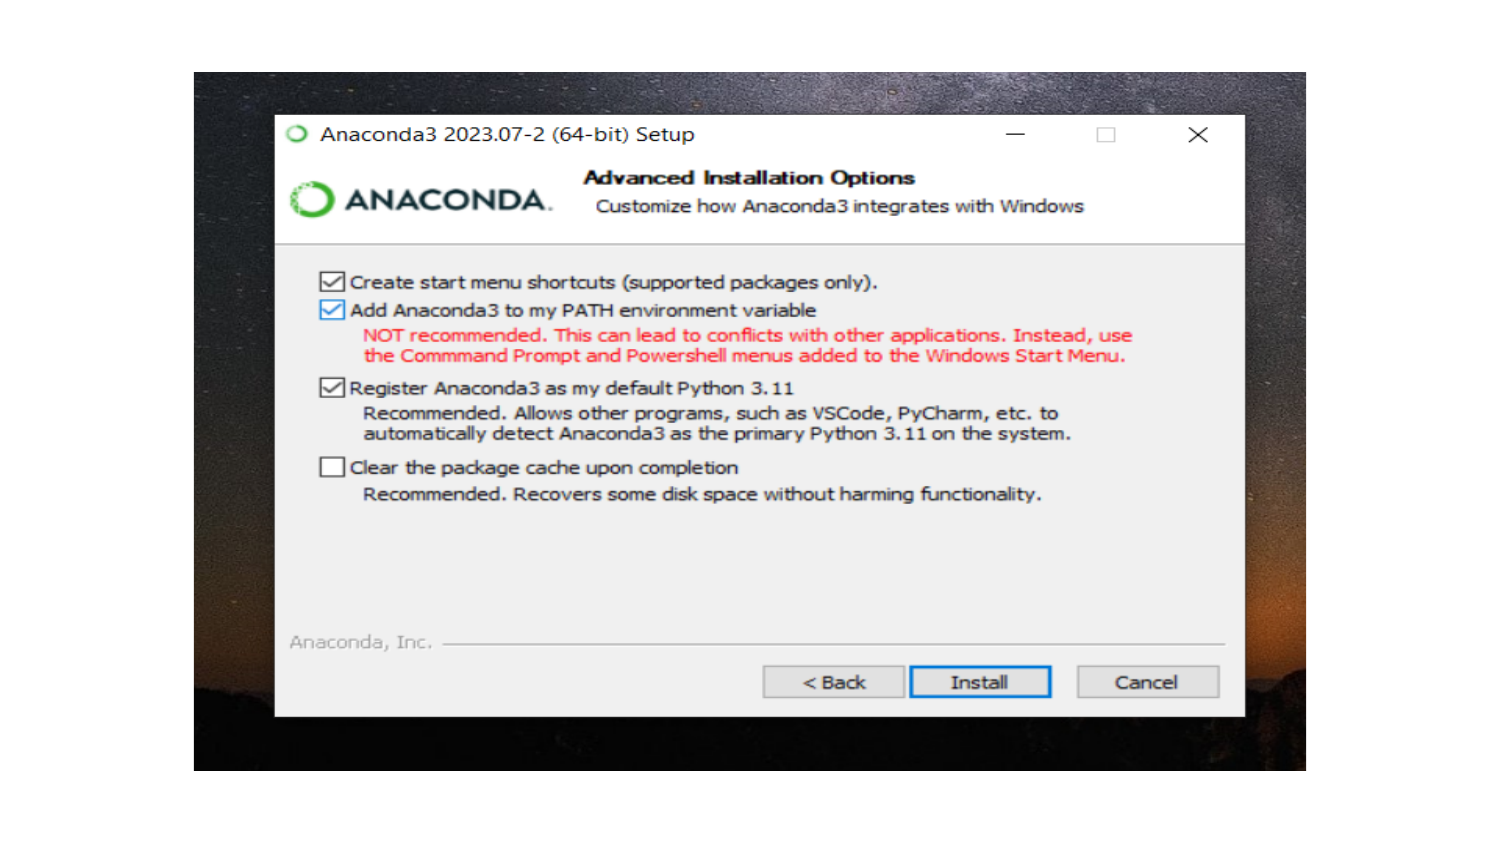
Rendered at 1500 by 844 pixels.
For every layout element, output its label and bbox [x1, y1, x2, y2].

picture [193, 72, 1307, 771]
